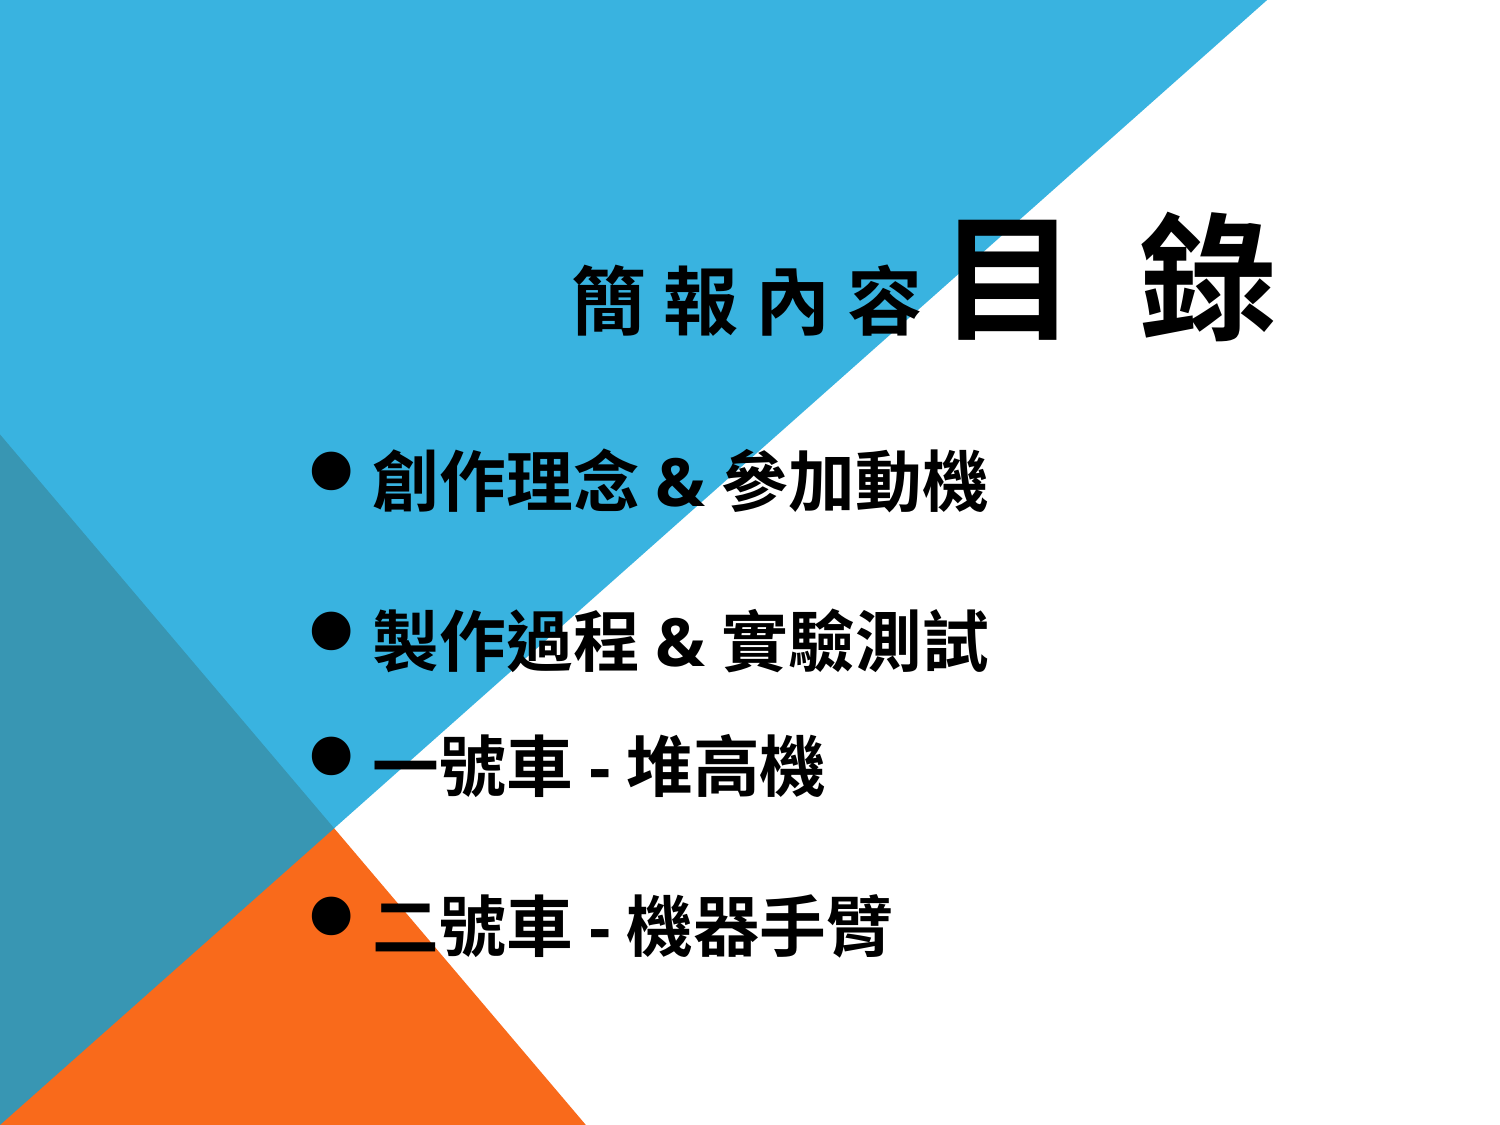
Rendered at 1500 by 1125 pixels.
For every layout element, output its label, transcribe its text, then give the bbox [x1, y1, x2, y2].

text_box 簡 報 內 容 目 錄 [556, 184, 1325, 365]
text_box 創作理念&參加動機 製作過程&實驗測試 一號車-堆高機 二號車-機器手臂 [291, 432, 1331, 972]
